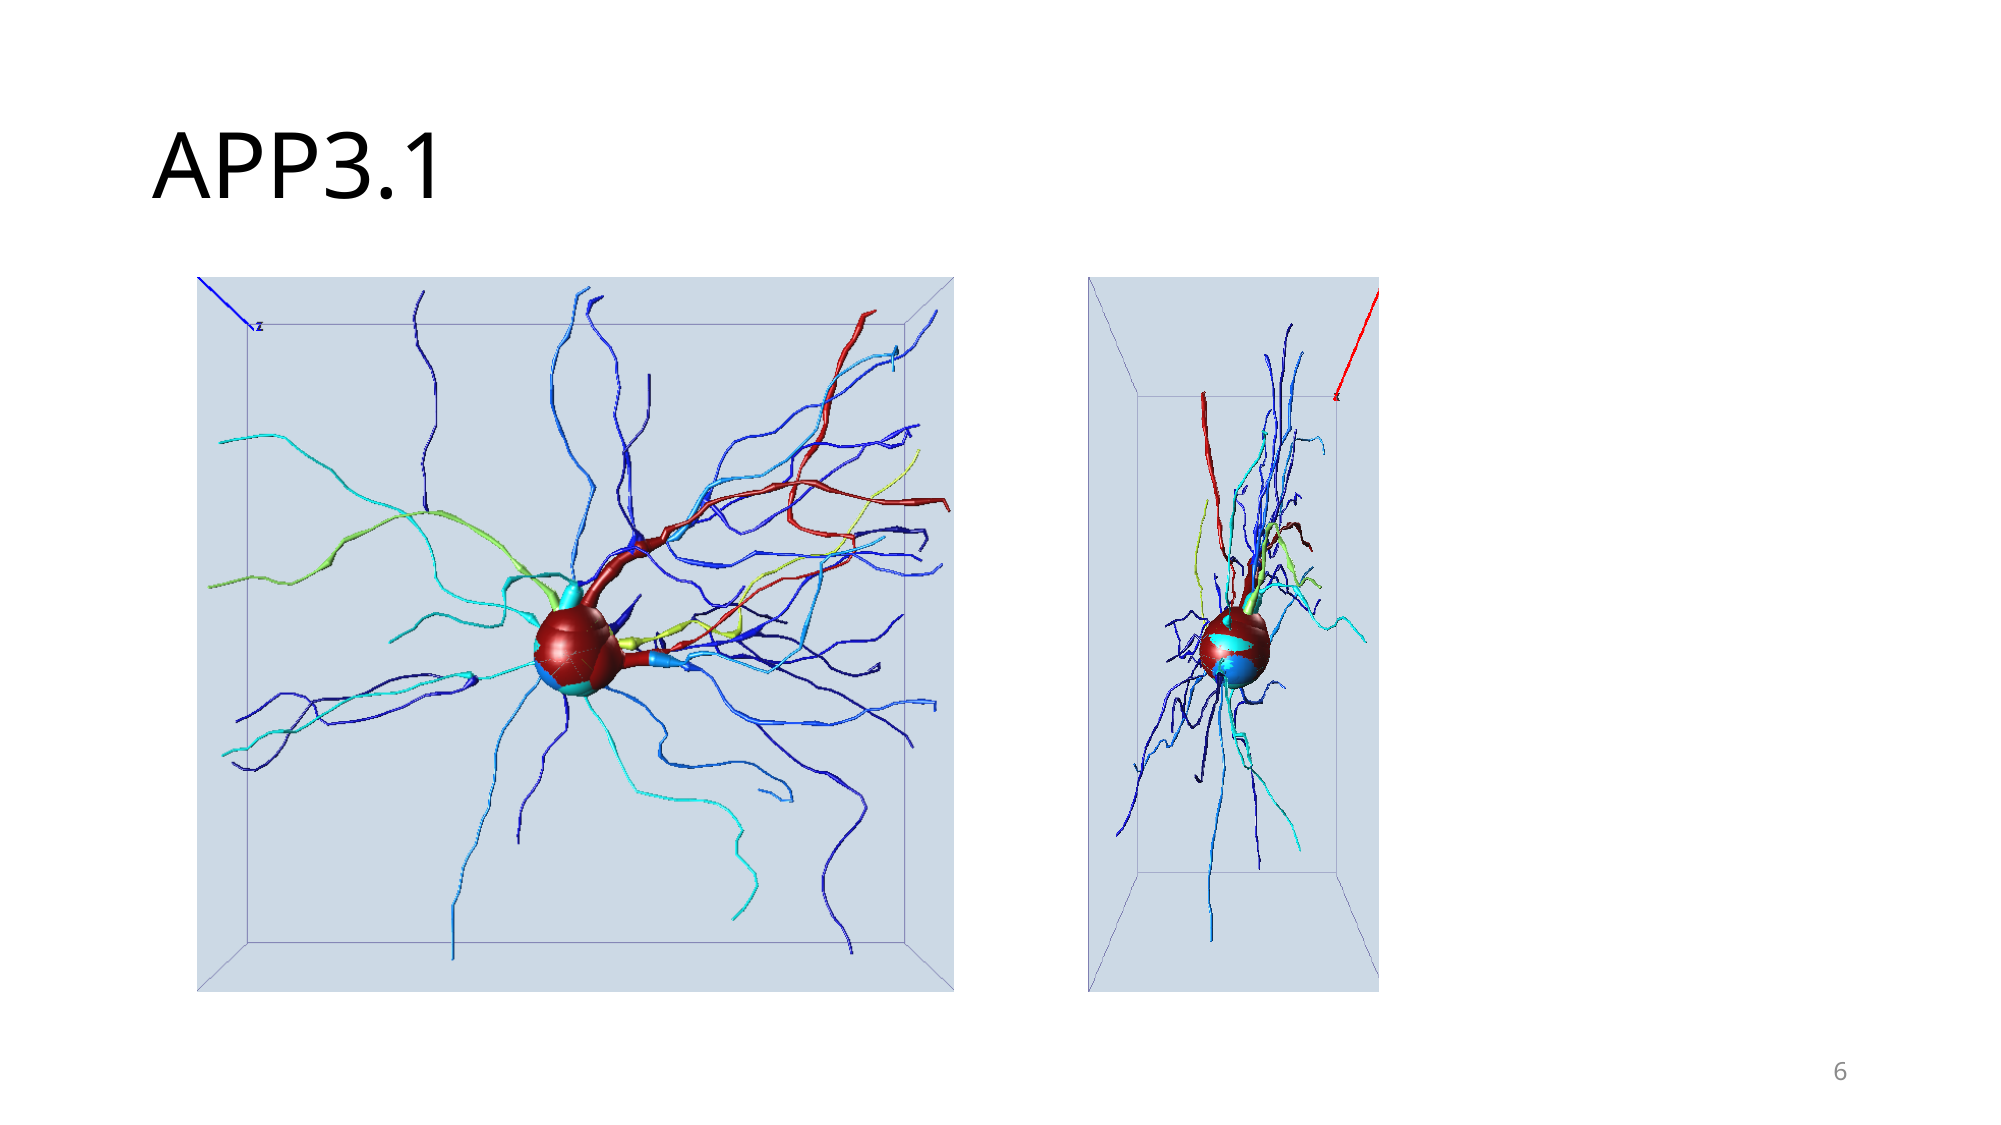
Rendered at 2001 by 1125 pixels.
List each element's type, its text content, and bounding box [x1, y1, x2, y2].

slide_number 6 [1412, 1042, 1863, 1103]
title APP3.1 [137, 59, 1863, 278]
picture [1088, 277, 1379, 992]
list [197, 277, 954, 992]
